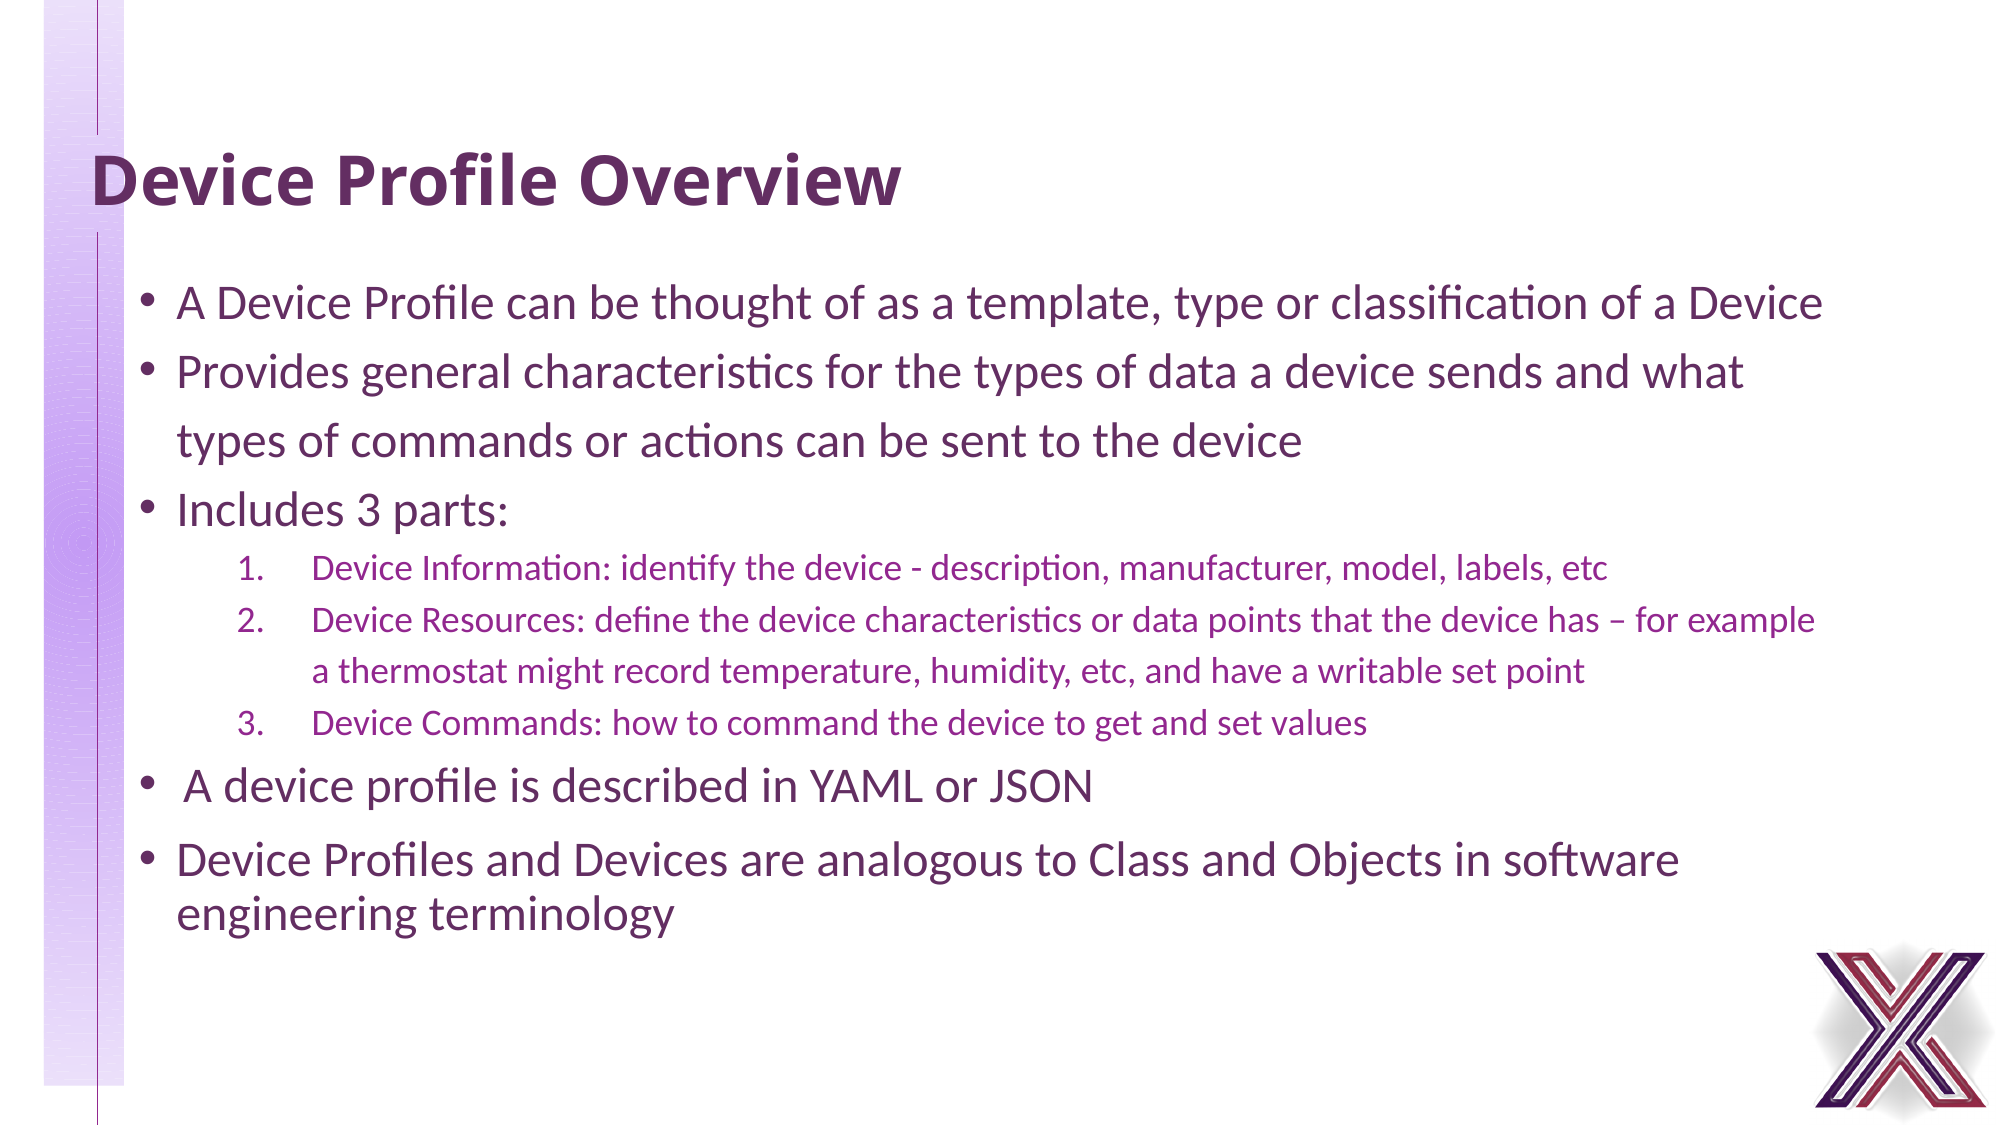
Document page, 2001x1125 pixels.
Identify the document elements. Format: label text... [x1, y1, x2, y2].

list A Device Profile can be thought of as a template, type or classification of a Device Provides general characteristics for the types of data a device sends and what types of commands or actions can be sent to the device Includes 3 parts: Device Information: identify the device - description, manufacturer, model, labels, etc Device Resources: define the device characteristics or data points that the device has – for example a thermostat might record temperature, humidity, etc, and have a writable set point Device Commands: how to command the device to get and set values A device profile is described in YAML or JSON Device Profiles and Devices are analogous to Class and Objects in software engineering terminology [123, 252, 1849, 1049]
picture [1809, 939, 1996, 1125]
title Device Profile Overview [74, 138, 1800, 228]
